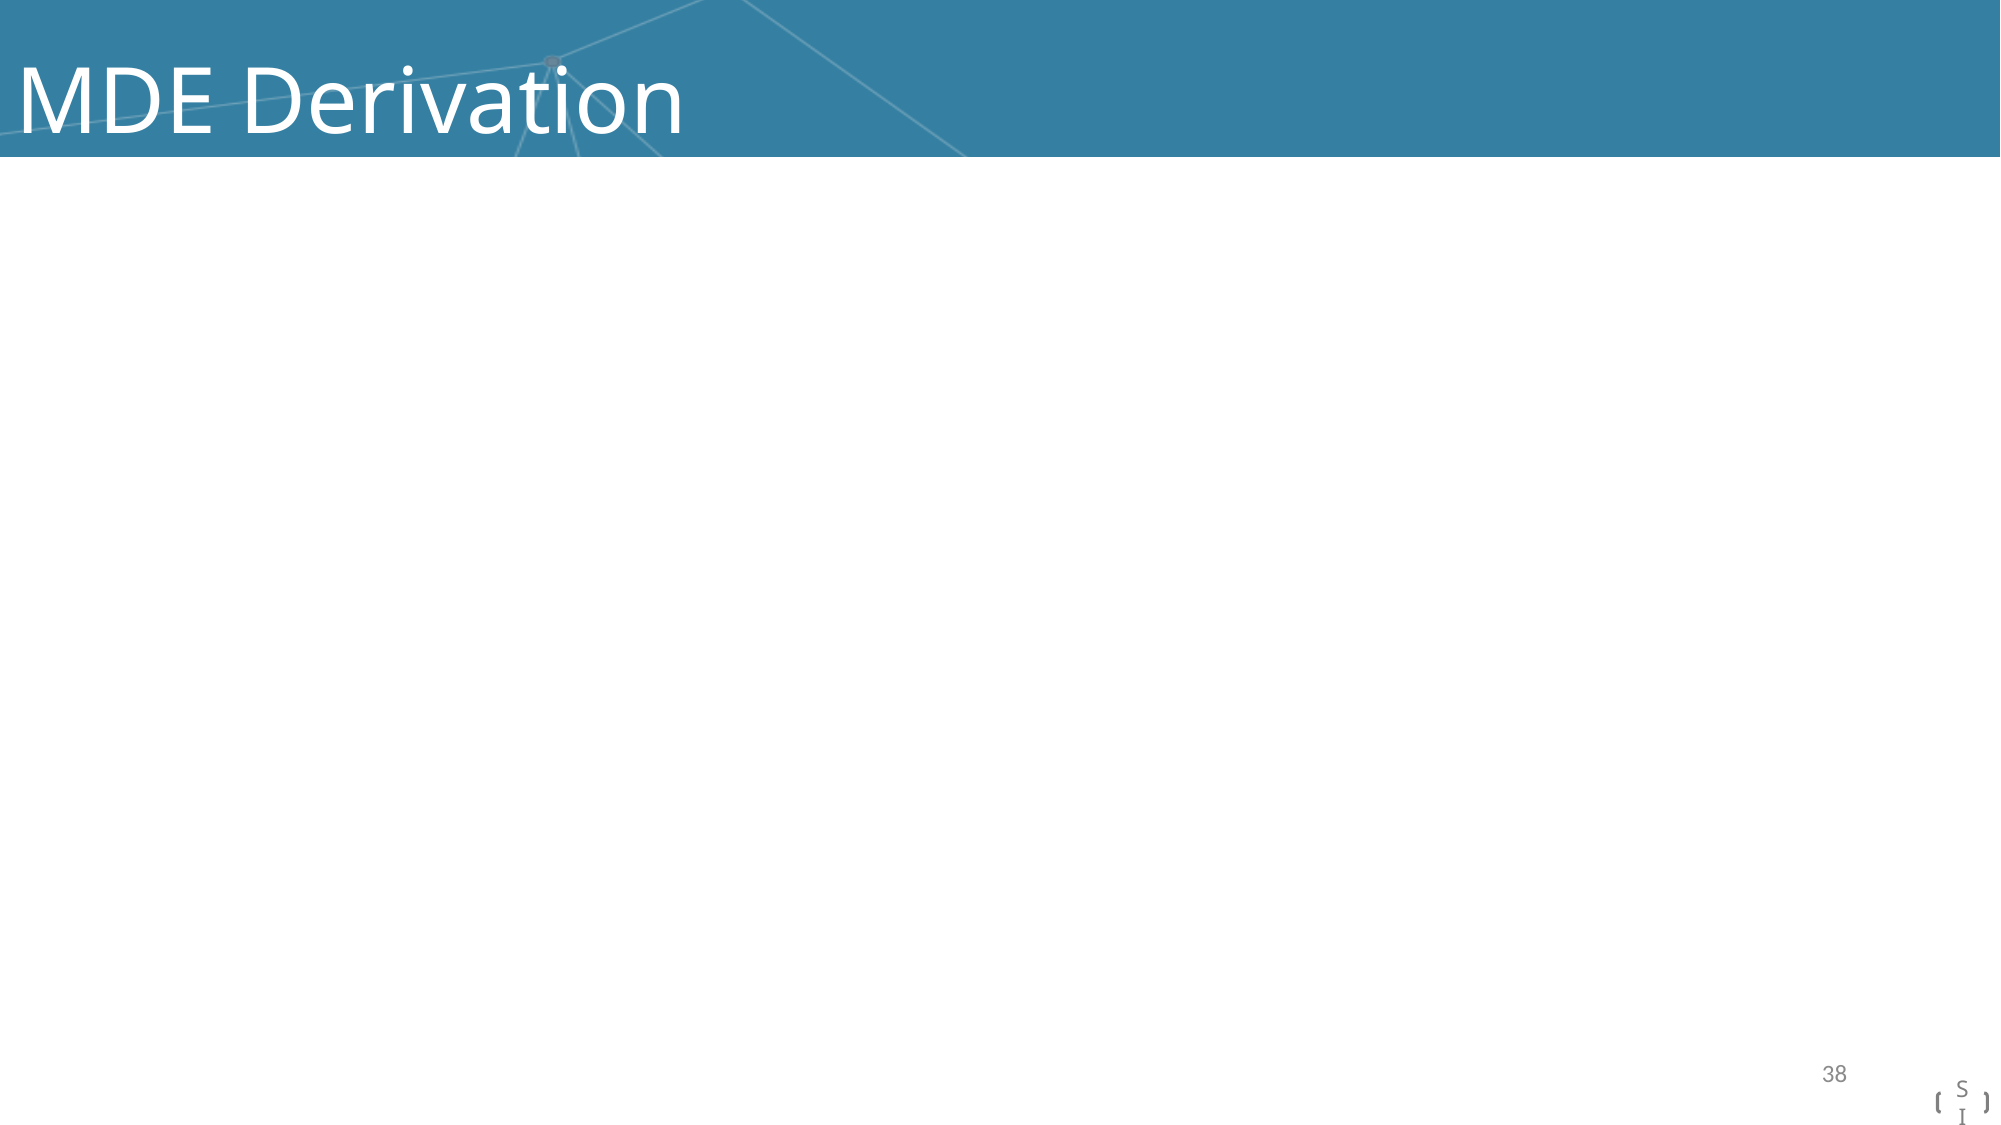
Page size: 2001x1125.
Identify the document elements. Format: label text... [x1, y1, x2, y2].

slide_number 38 [1412, 1042, 1863, 1103]
title MDE Derivation [0, 22, 1725, 154]
